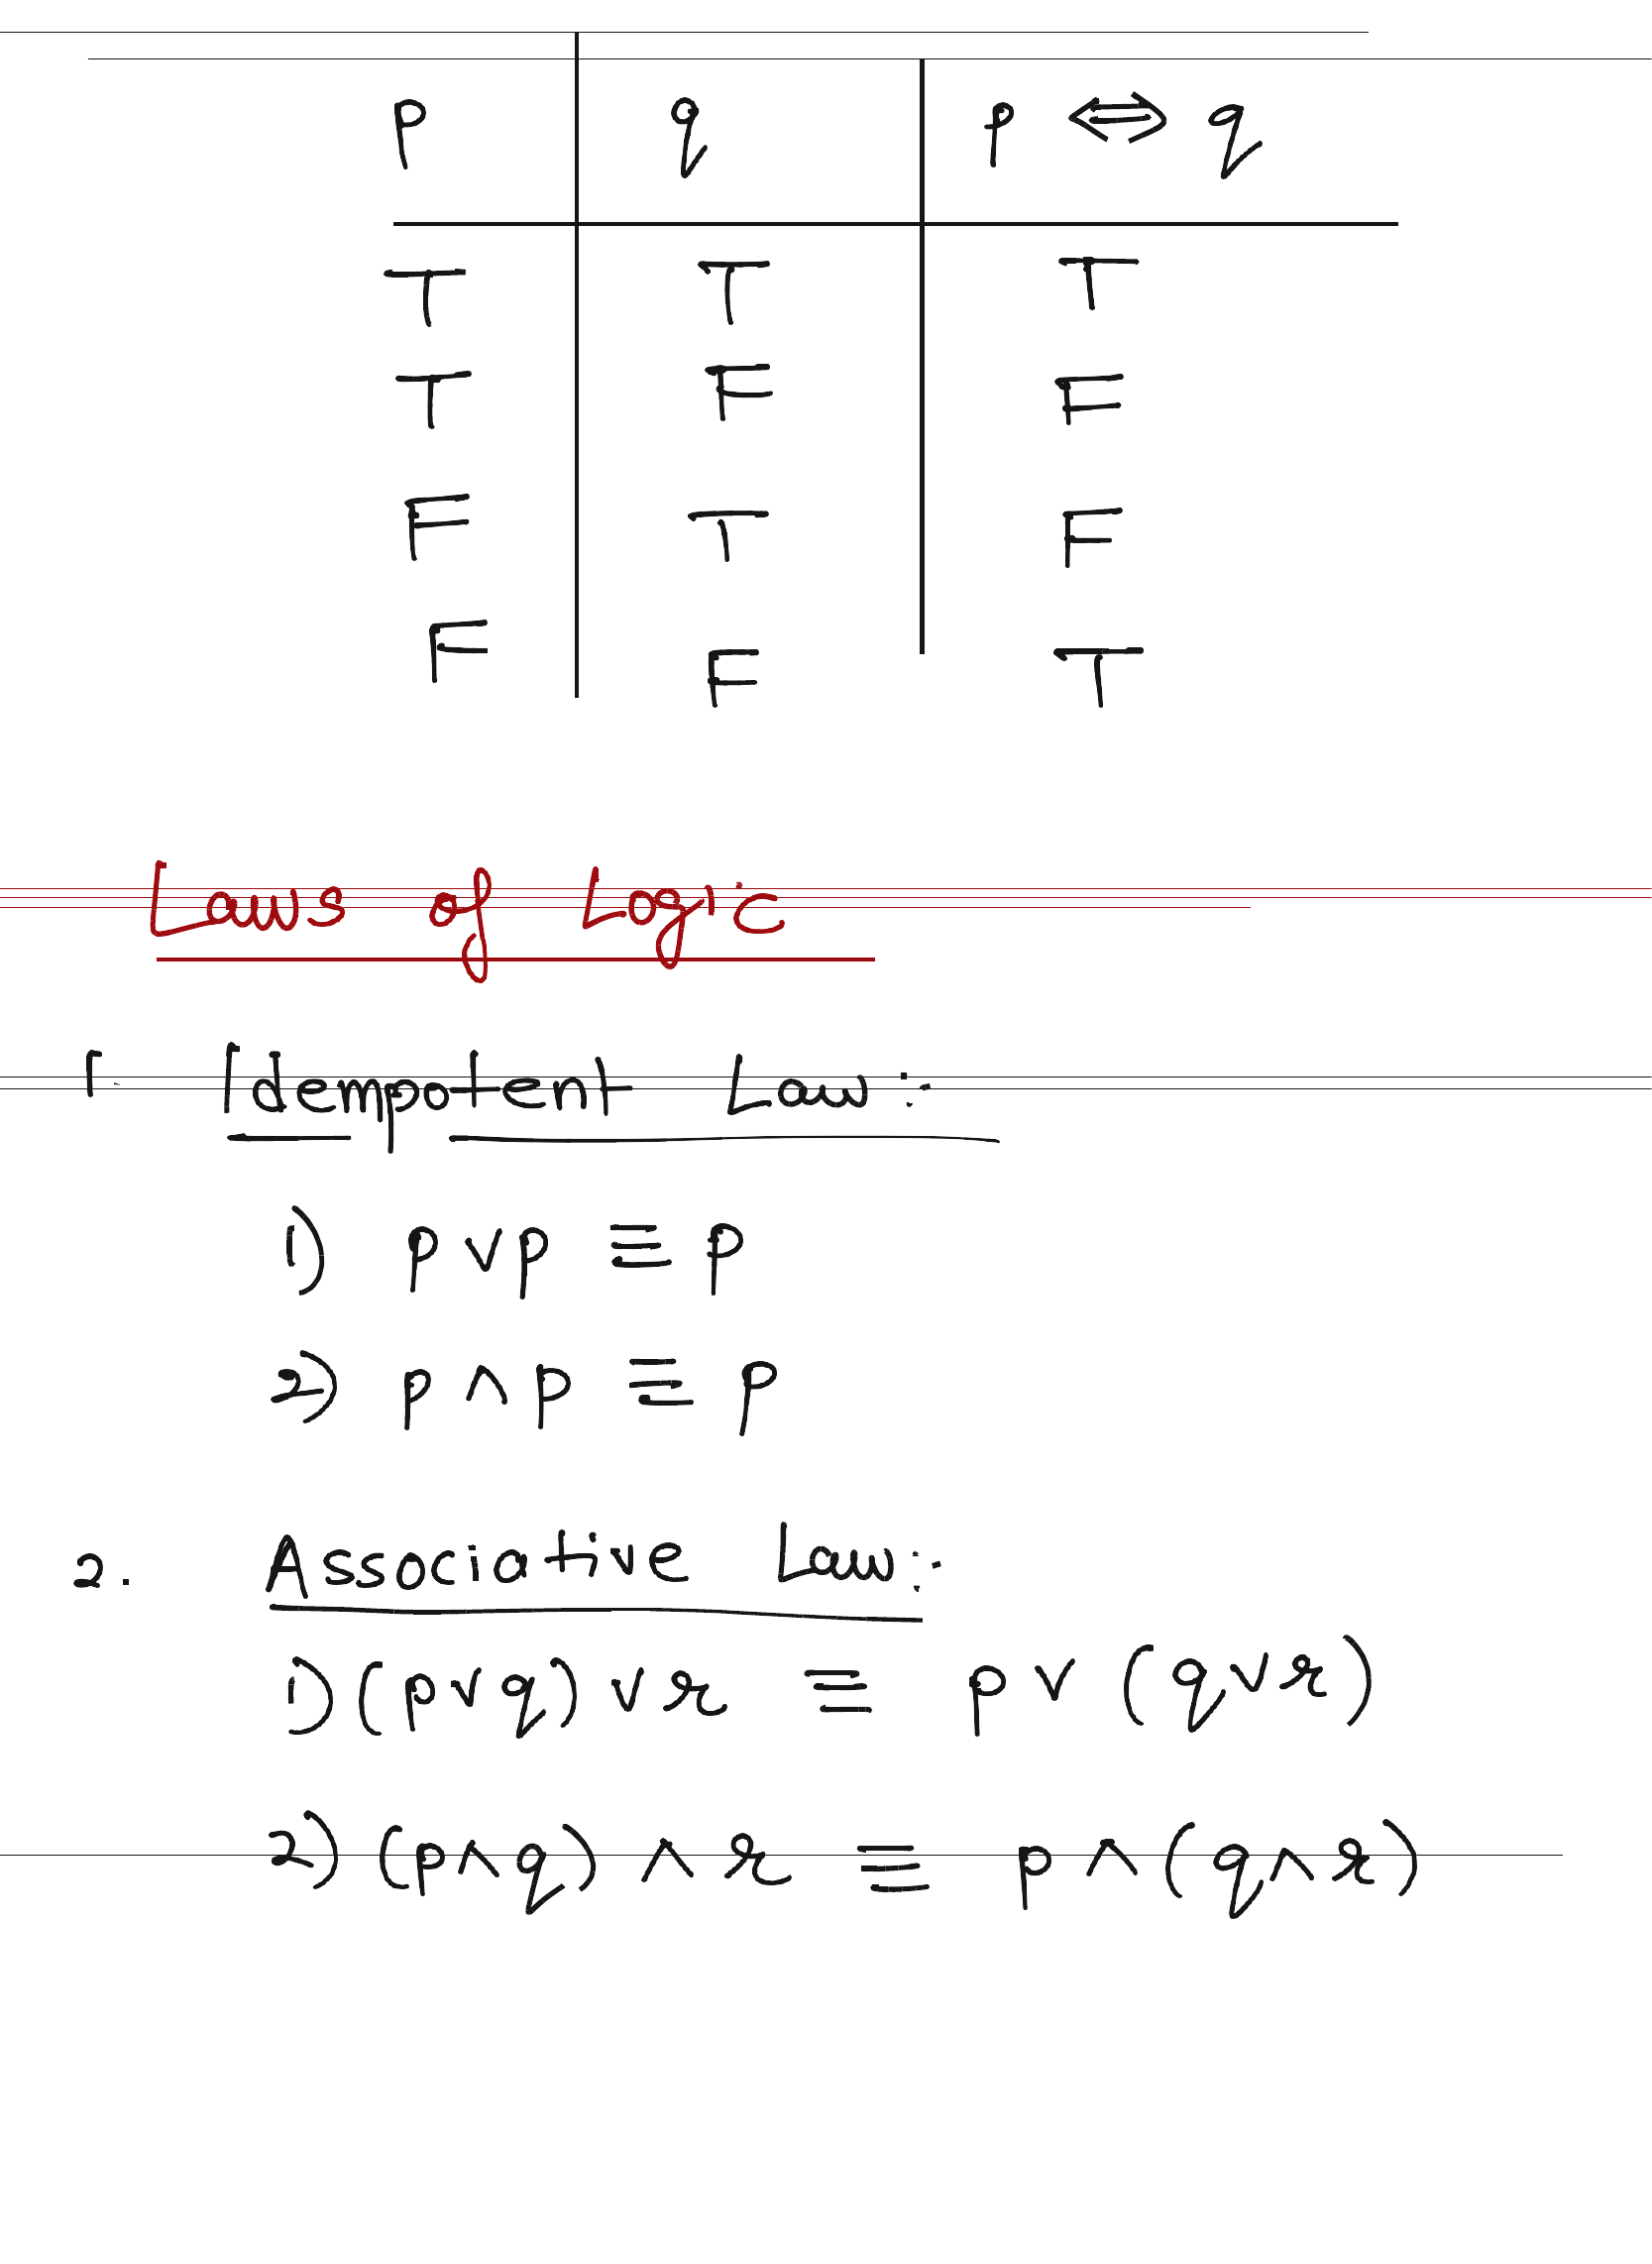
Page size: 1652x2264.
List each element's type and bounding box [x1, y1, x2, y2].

text_box [804, 1669, 868, 1691]
picture [307, 886, 345, 927]
picture [416, 1842, 445, 1896]
picture [739, 1360, 777, 1436]
text_box [913, 1582, 922, 1593]
text_box [291, 1204, 325, 1296]
text_box [610, 1241, 672, 1269]
text_box [467, 1542, 479, 1582]
picture [403, 1369, 432, 1430]
text_box [819, 1704, 873, 1714]
picture [1208, 103, 1263, 180]
text_box [574, 32, 580, 699]
picture [641, 1838, 695, 1882]
picture [269, 1810, 339, 1890]
text_box [654, 884, 716, 970]
text_box [929, 1560, 944, 1570]
text_box [732, 881, 785, 934]
picture [380, 1824, 409, 1889]
picture [706, 1223, 743, 1297]
picture [394, 99, 426, 170]
picture [1165, 1822, 1195, 1898]
picture [663, 1670, 727, 1717]
text_box [383, 268, 469, 328]
text_box [869, 1883, 931, 1893]
picture [688, 509, 770, 563]
text_box [500, 1656, 578, 1739]
picture [1212, 1843, 1264, 1919]
picture [1269, 1847, 1314, 1881]
picture [698, 261, 771, 325]
picture [536, 1364, 572, 1429]
picture [358, 1660, 383, 1737]
picture [73, 1553, 103, 1588]
picture [984, 102, 1014, 168]
text_box [1068, 90, 1167, 145]
picture [429, 619, 488, 683]
text_box [856, 1845, 915, 1854]
picture [1279, 1653, 1327, 1697]
picture [708, 649, 759, 709]
picture [648, 1541, 689, 1582]
text_box [150, 859, 218, 938]
picture [451, 1666, 482, 1708]
picture [1054, 374, 1124, 425]
text_box [269, 1603, 926, 1624]
text_box [1343, 1634, 1373, 1728]
picture [85, 1050, 102, 1097]
picture [323, 1549, 385, 1588]
text_box [516, 1843, 567, 1916]
text_box [920, 57, 926, 654]
text_box [429, 867, 492, 984]
picture [1061, 507, 1123, 568]
picture [494, 1548, 528, 1583]
picture [466, 1365, 507, 1406]
text_box [287, 1656, 333, 1735]
picture [408, 1226, 439, 1294]
picture [723, 1833, 792, 1886]
text_box [562, 1823, 597, 1893]
picture [1083, 268, 1096, 310]
text_box [1052, 647, 1144, 708]
picture [1035, 1658, 1075, 1701]
picture [464, 1228, 502, 1272]
text_box [1172, 1652, 1268, 1733]
picture [544, 1528, 599, 1577]
text_box [609, 1223, 658, 1233]
text_box [224, 1042, 1001, 1154]
text_box [122, 1579, 130, 1586]
text_box [113, 1080, 121, 1088]
picture [705, 364, 773, 421]
picture [969, 1664, 1006, 1737]
picture [670, 97, 708, 178]
picture [395, 371, 472, 429]
text_box [860, 1863, 921, 1872]
picture [458, 1839, 499, 1877]
picture [1124, 1644, 1155, 1726]
text_box [628, 889, 649, 926]
picture [1086, 1839, 1138, 1877]
text_box [628, 1380, 695, 1407]
text_box [777, 1521, 820, 1583]
picture [270, 1349, 338, 1423]
picture [1332, 1838, 1376, 1884]
picture [519, 1227, 548, 1301]
picture [610, 1544, 633, 1576]
text_box [1057, 257, 1141, 268]
text_box [628, 1358, 677, 1367]
text_box [809, 1545, 895, 1582]
text_box [582, 865, 627, 930]
picture [266, 1534, 308, 1599]
picture [1018, 1846, 1051, 1910]
picture [404, 1673, 435, 1732]
picture [1382, 1819, 1417, 1896]
text_box [396, 1550, 455, 1590]
text_box [206, 888, 299, 932]
text_box [912, 1550, 920, 1559]
picture [611, 1666, 644, 1712]
picture [404, 494, 471, 562]
